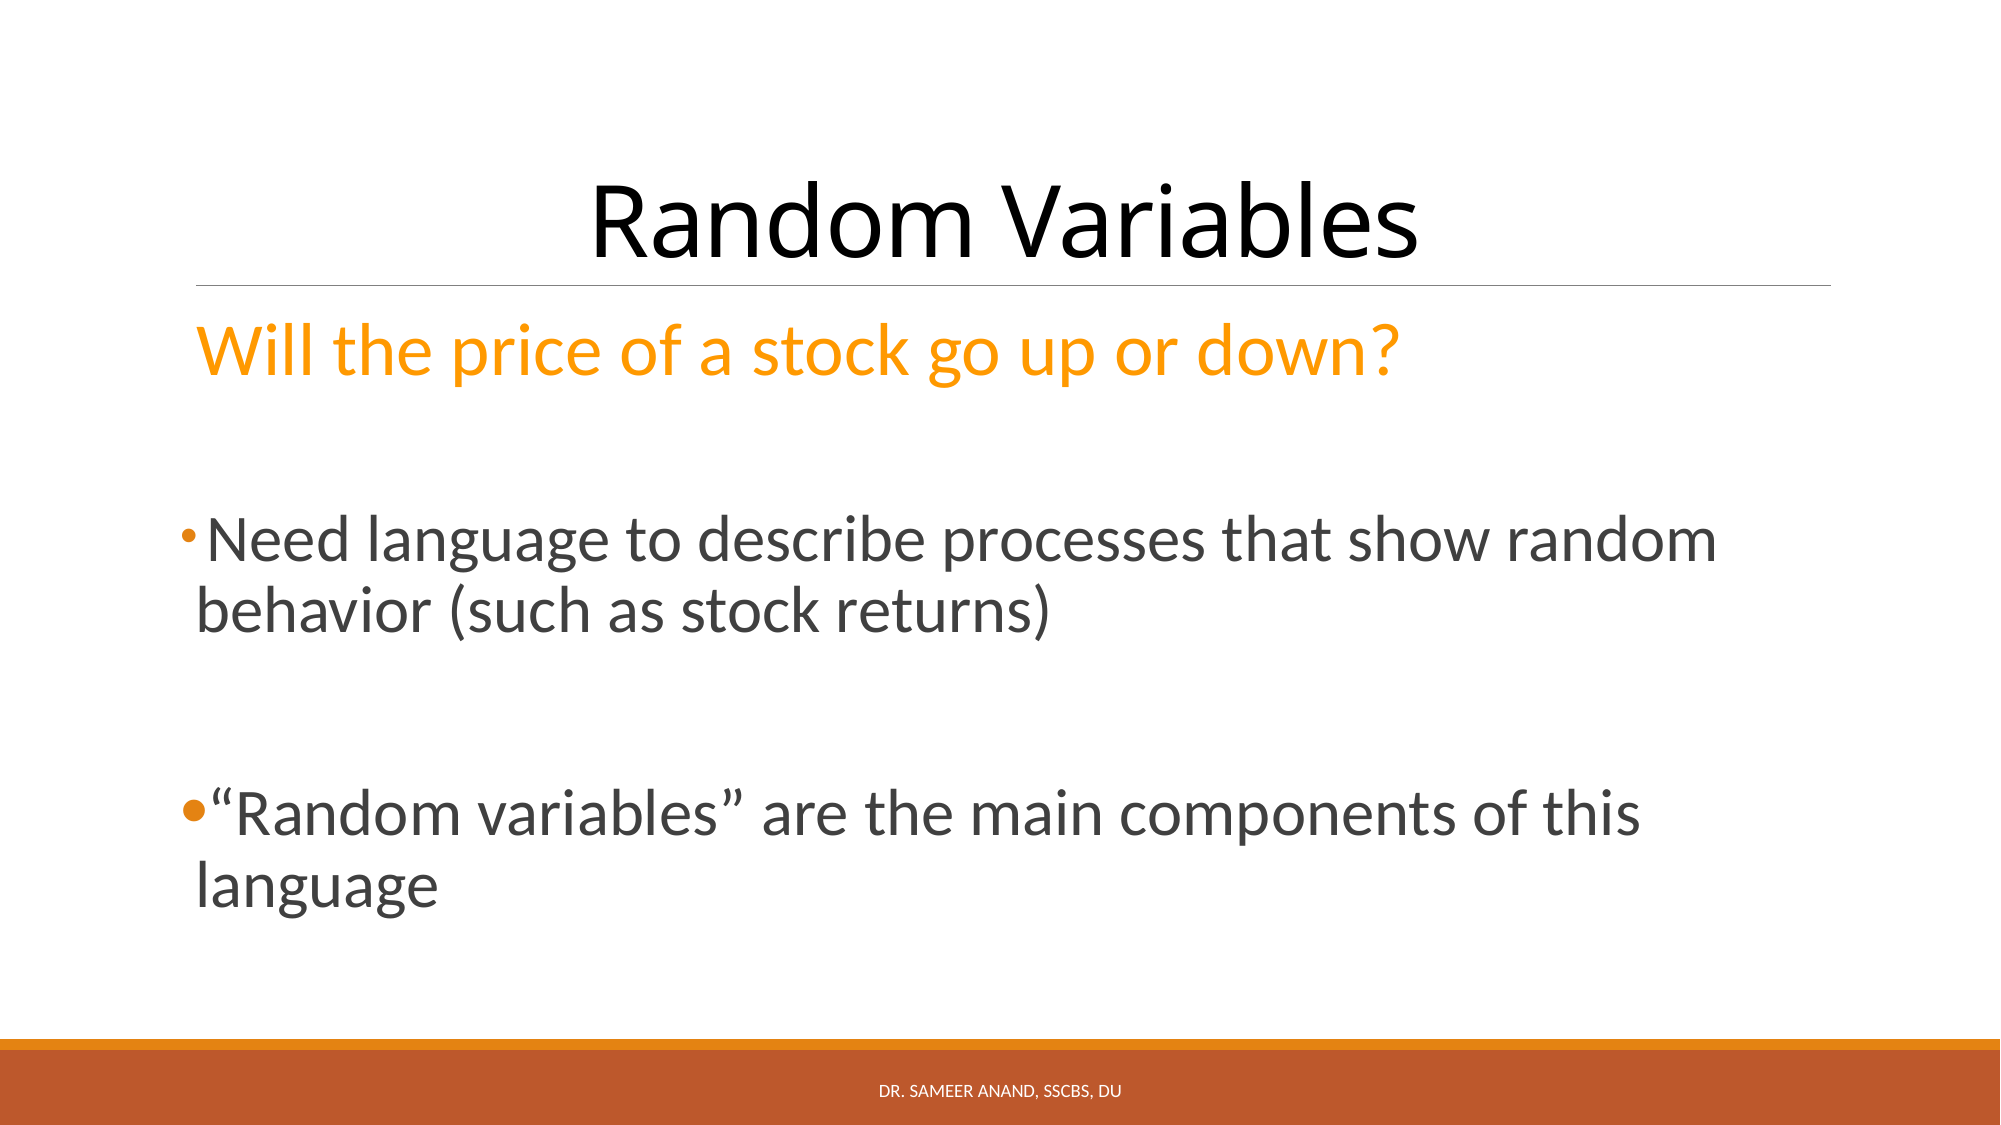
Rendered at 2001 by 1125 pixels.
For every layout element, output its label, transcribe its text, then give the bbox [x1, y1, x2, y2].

title Random Variables [180, 47, 1830, 285]
footer Dr. Sameer Anand, SSCBS, DU [604, 1059, 1396, 1120]
list Will the price of a stock go up or down? Need language to describe processes that show random behavior (such as stock returns) “Random variables” are the main components of this language [180, 302, 1830, 963]
